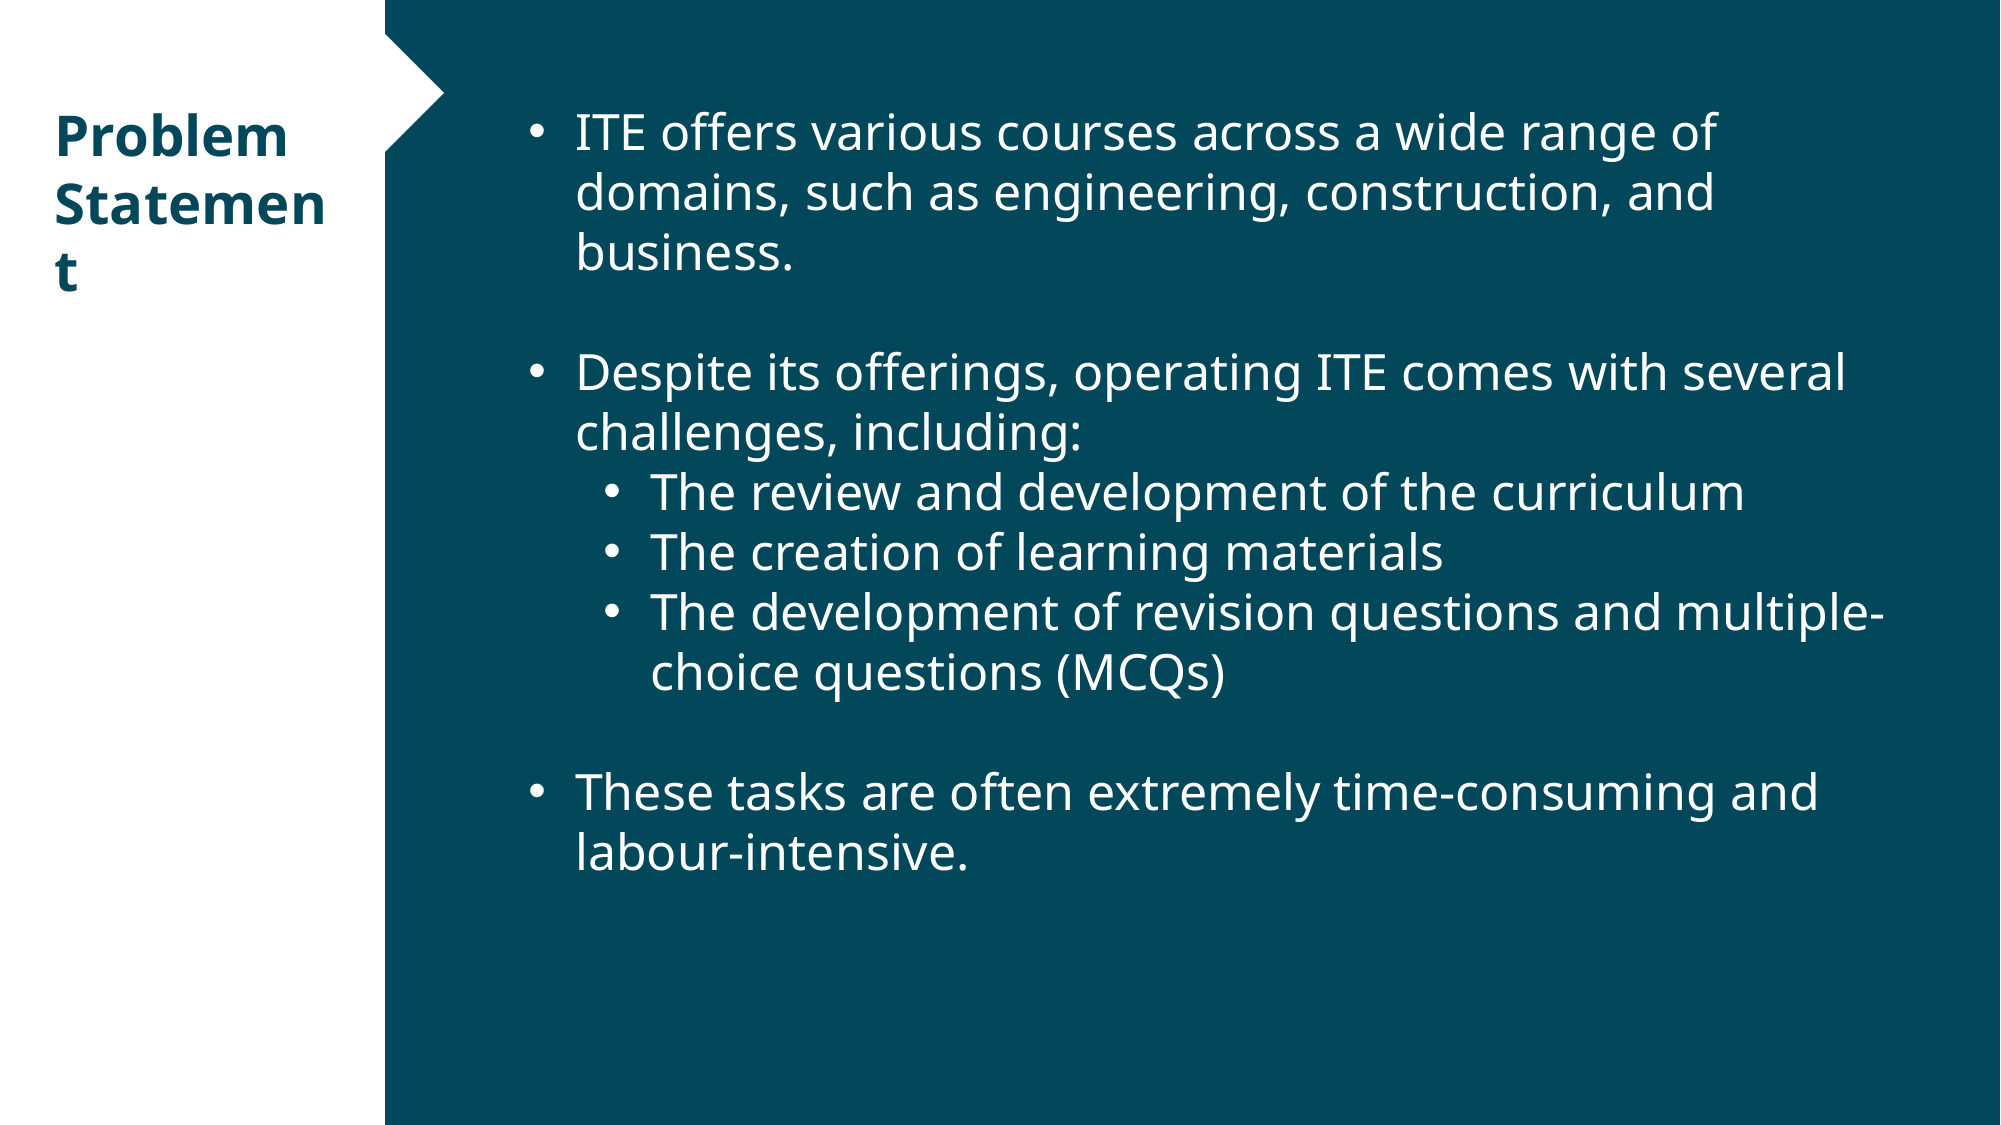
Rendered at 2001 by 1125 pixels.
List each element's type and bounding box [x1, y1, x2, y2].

text_box [445, 0, 2000, 1125]
text_box [0, 0, 445, 1125]
